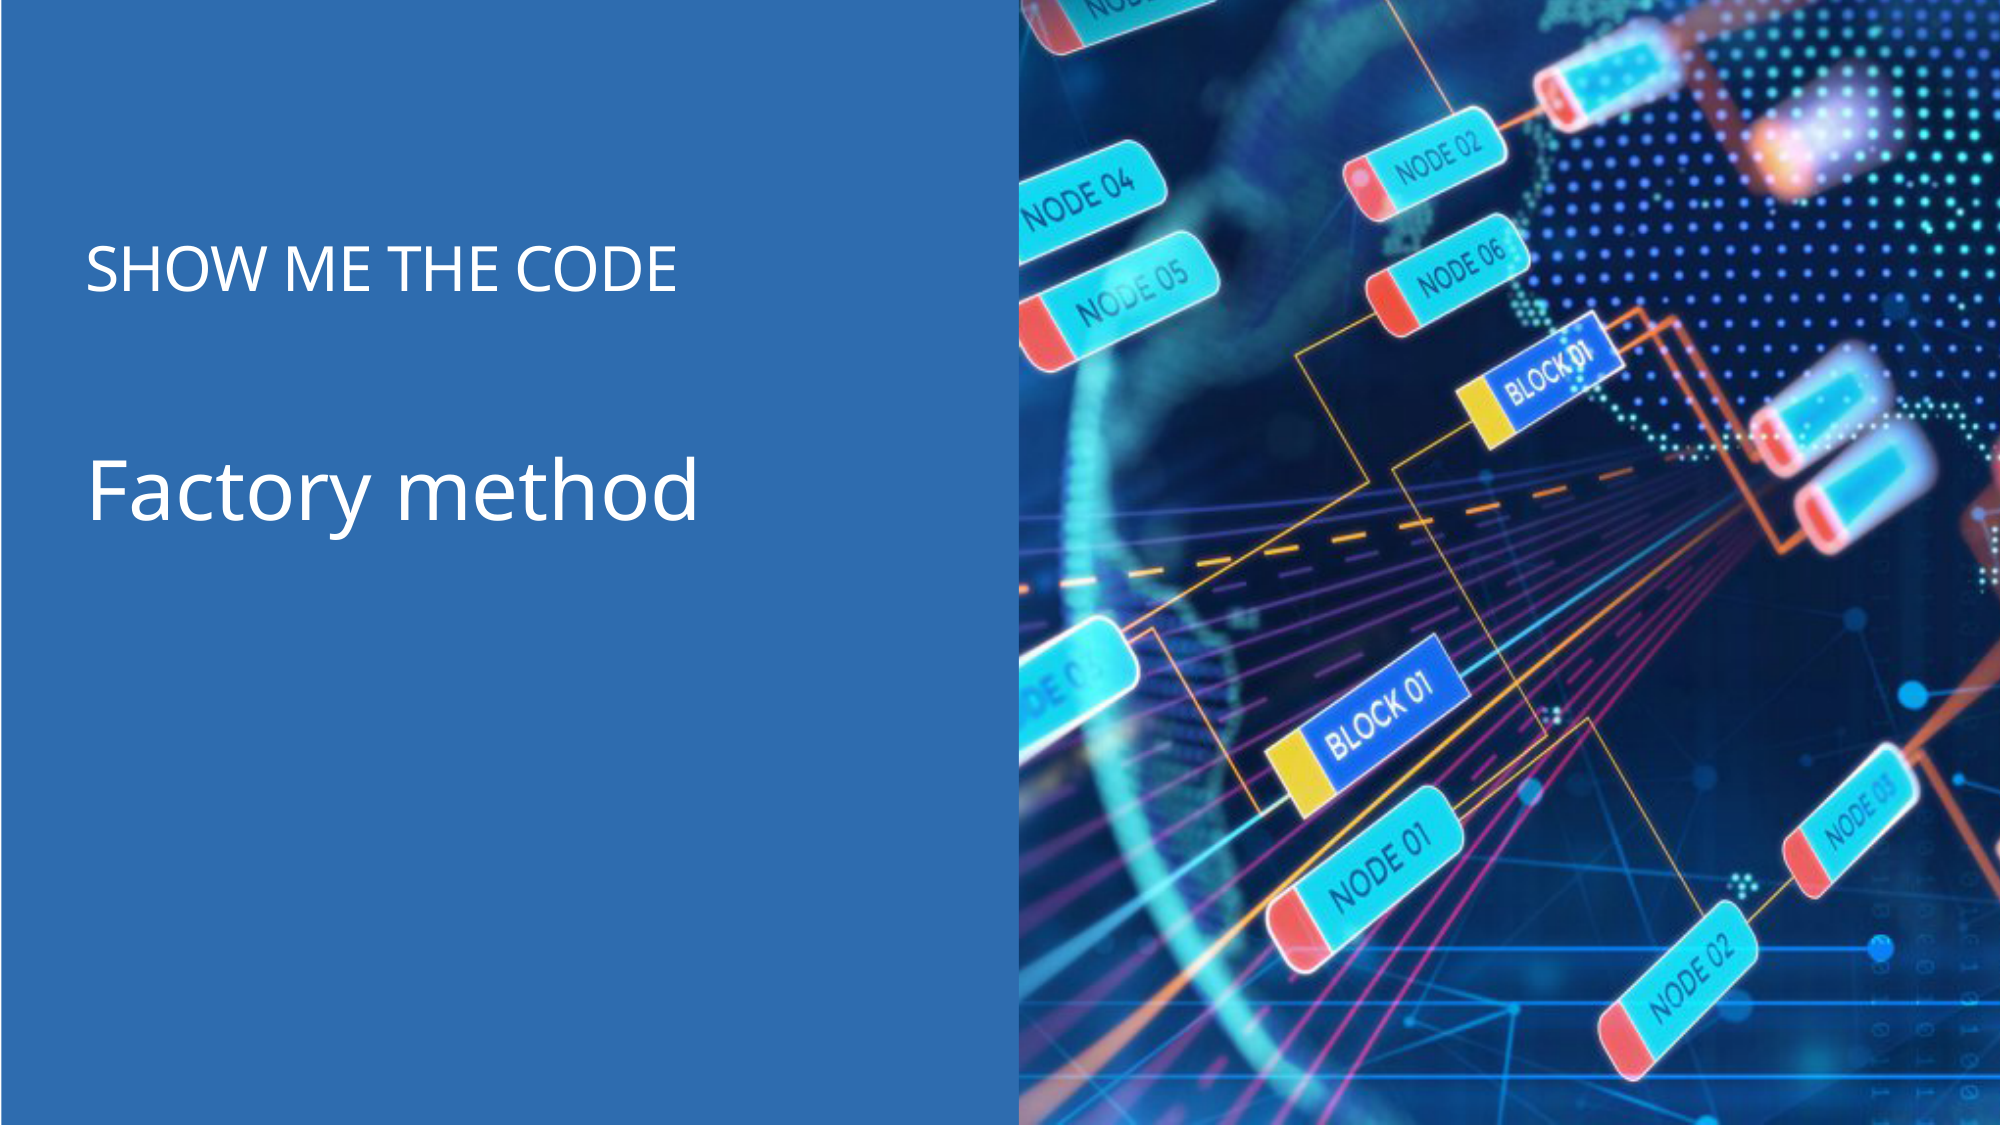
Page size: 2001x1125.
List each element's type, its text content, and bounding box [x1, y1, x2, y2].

list SHOW ME THE CODE [85, 237, 977, 431]
picture [1018, 0, 2000, 1125]
picture [1111, 0, 1119, 7]
list Factory method [85, 448, 979, 549]
